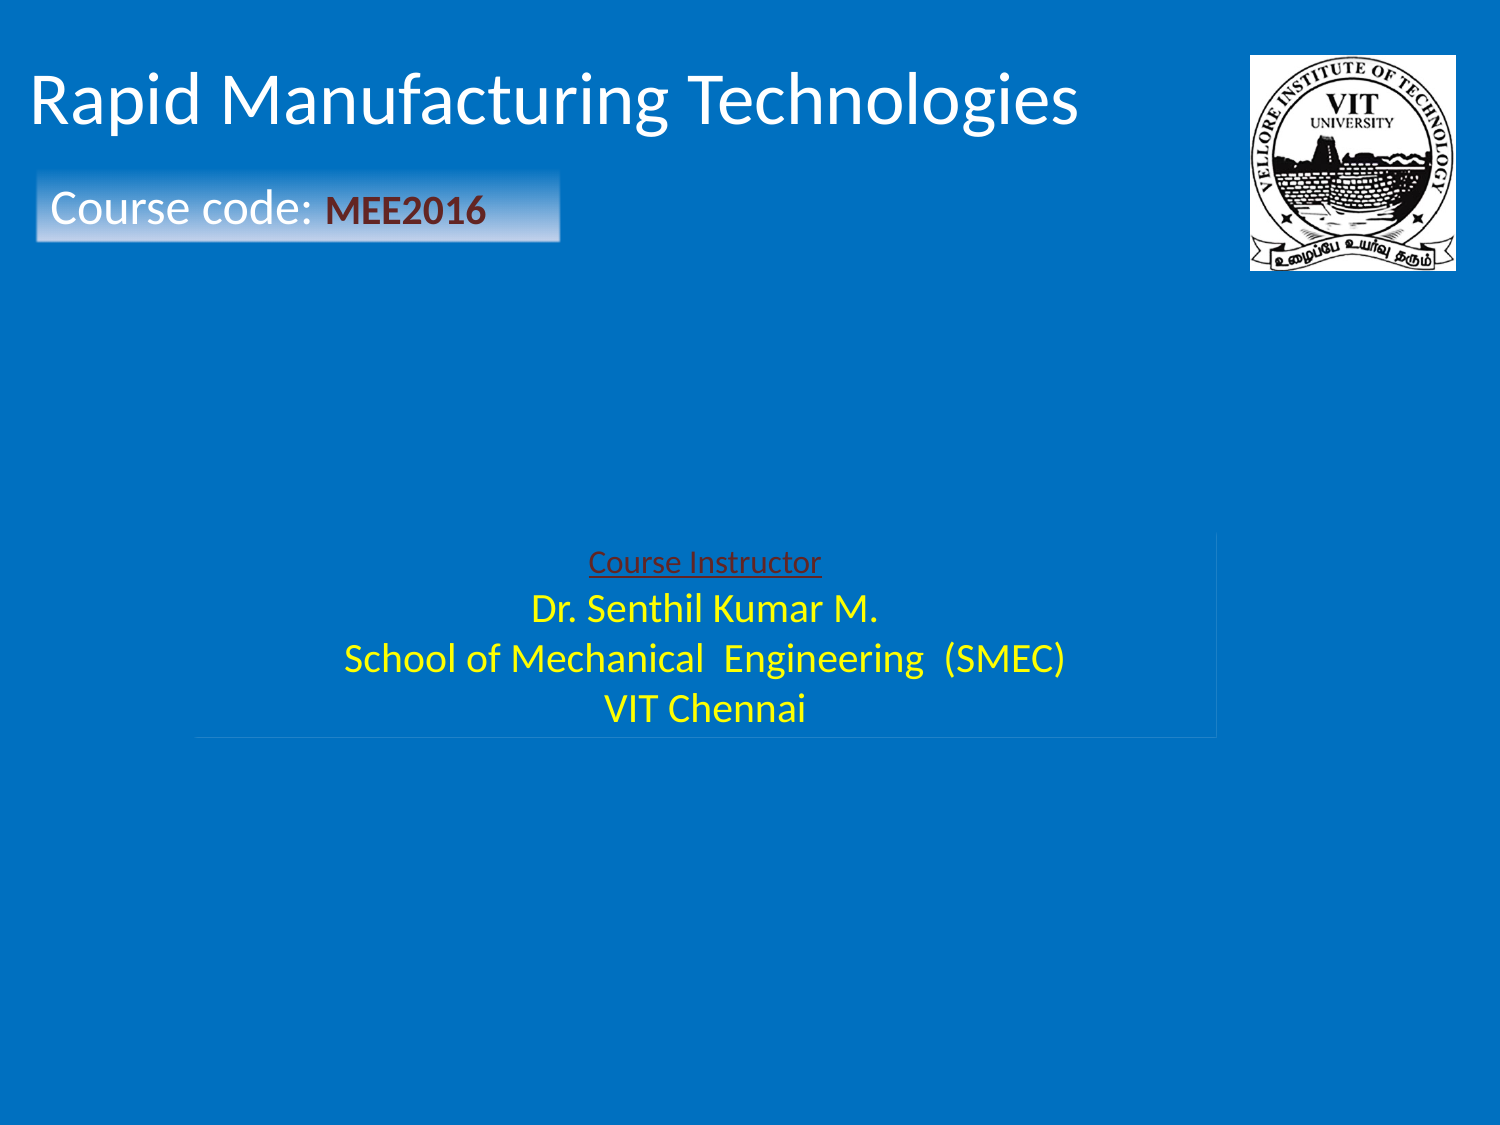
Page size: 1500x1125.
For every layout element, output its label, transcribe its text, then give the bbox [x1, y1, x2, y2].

picture [1250, 55, 1456, 271]
title Rapid Manufacturing Technologies [14, 10, 1214, 180]
text_box Course Instructor Dr. Senthil Kumar M. School of Mechanical Engineering (SMEC) VIT Chennai [199, 537, 1215, 737]
text_box Course code: MEE2016 [38, 170, 560, 240]
